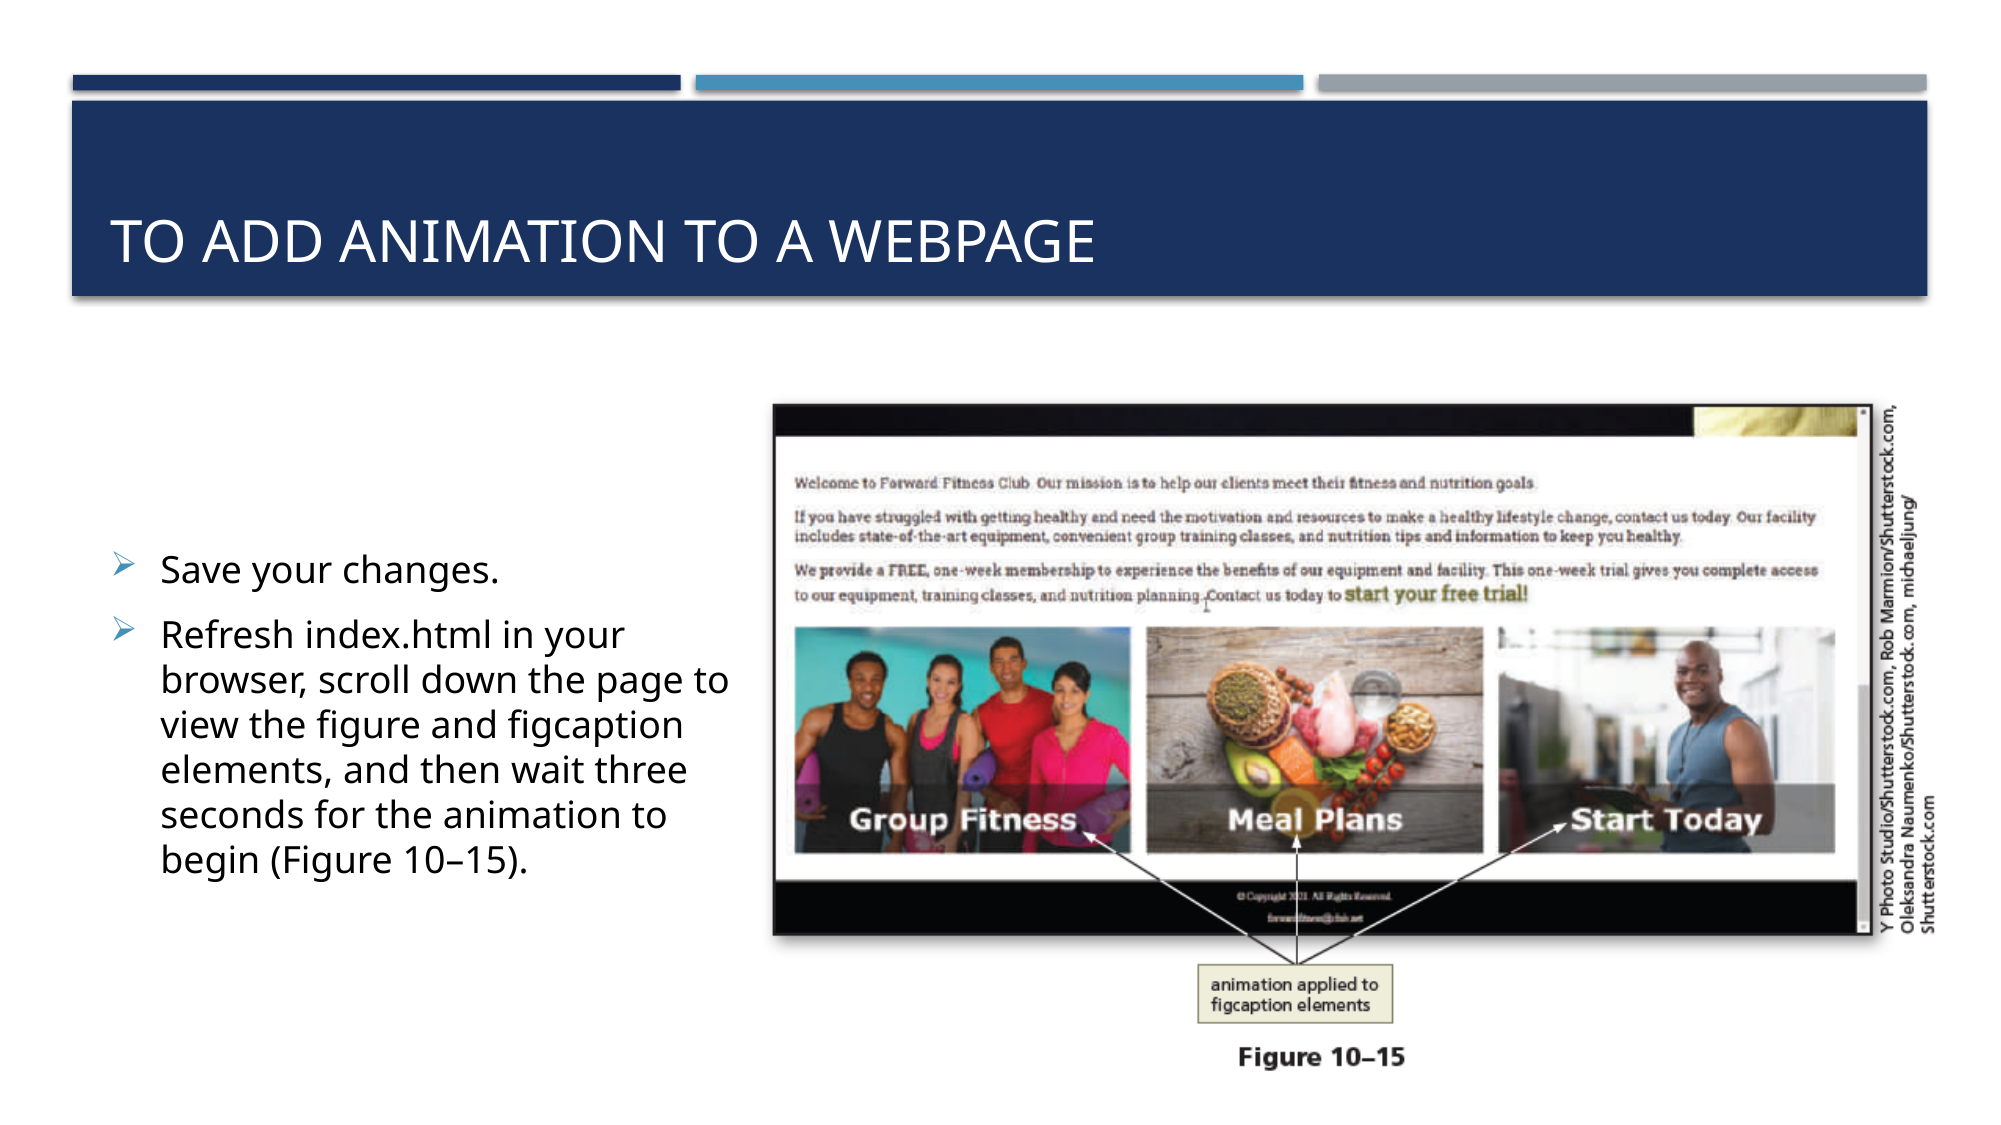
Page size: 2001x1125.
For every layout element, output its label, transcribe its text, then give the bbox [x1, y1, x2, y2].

list Save your changes. Refresh index.html in your browser, scroll down the page to view the figure and figcaption elements, and then wait three seconds for the animation to begin (Figure 10–15). [95, 345, 763, 1082]
title To Add Animation to a Webpage [95, 115, 1905, 282]
picture [761, 390, 1951, 1082]
